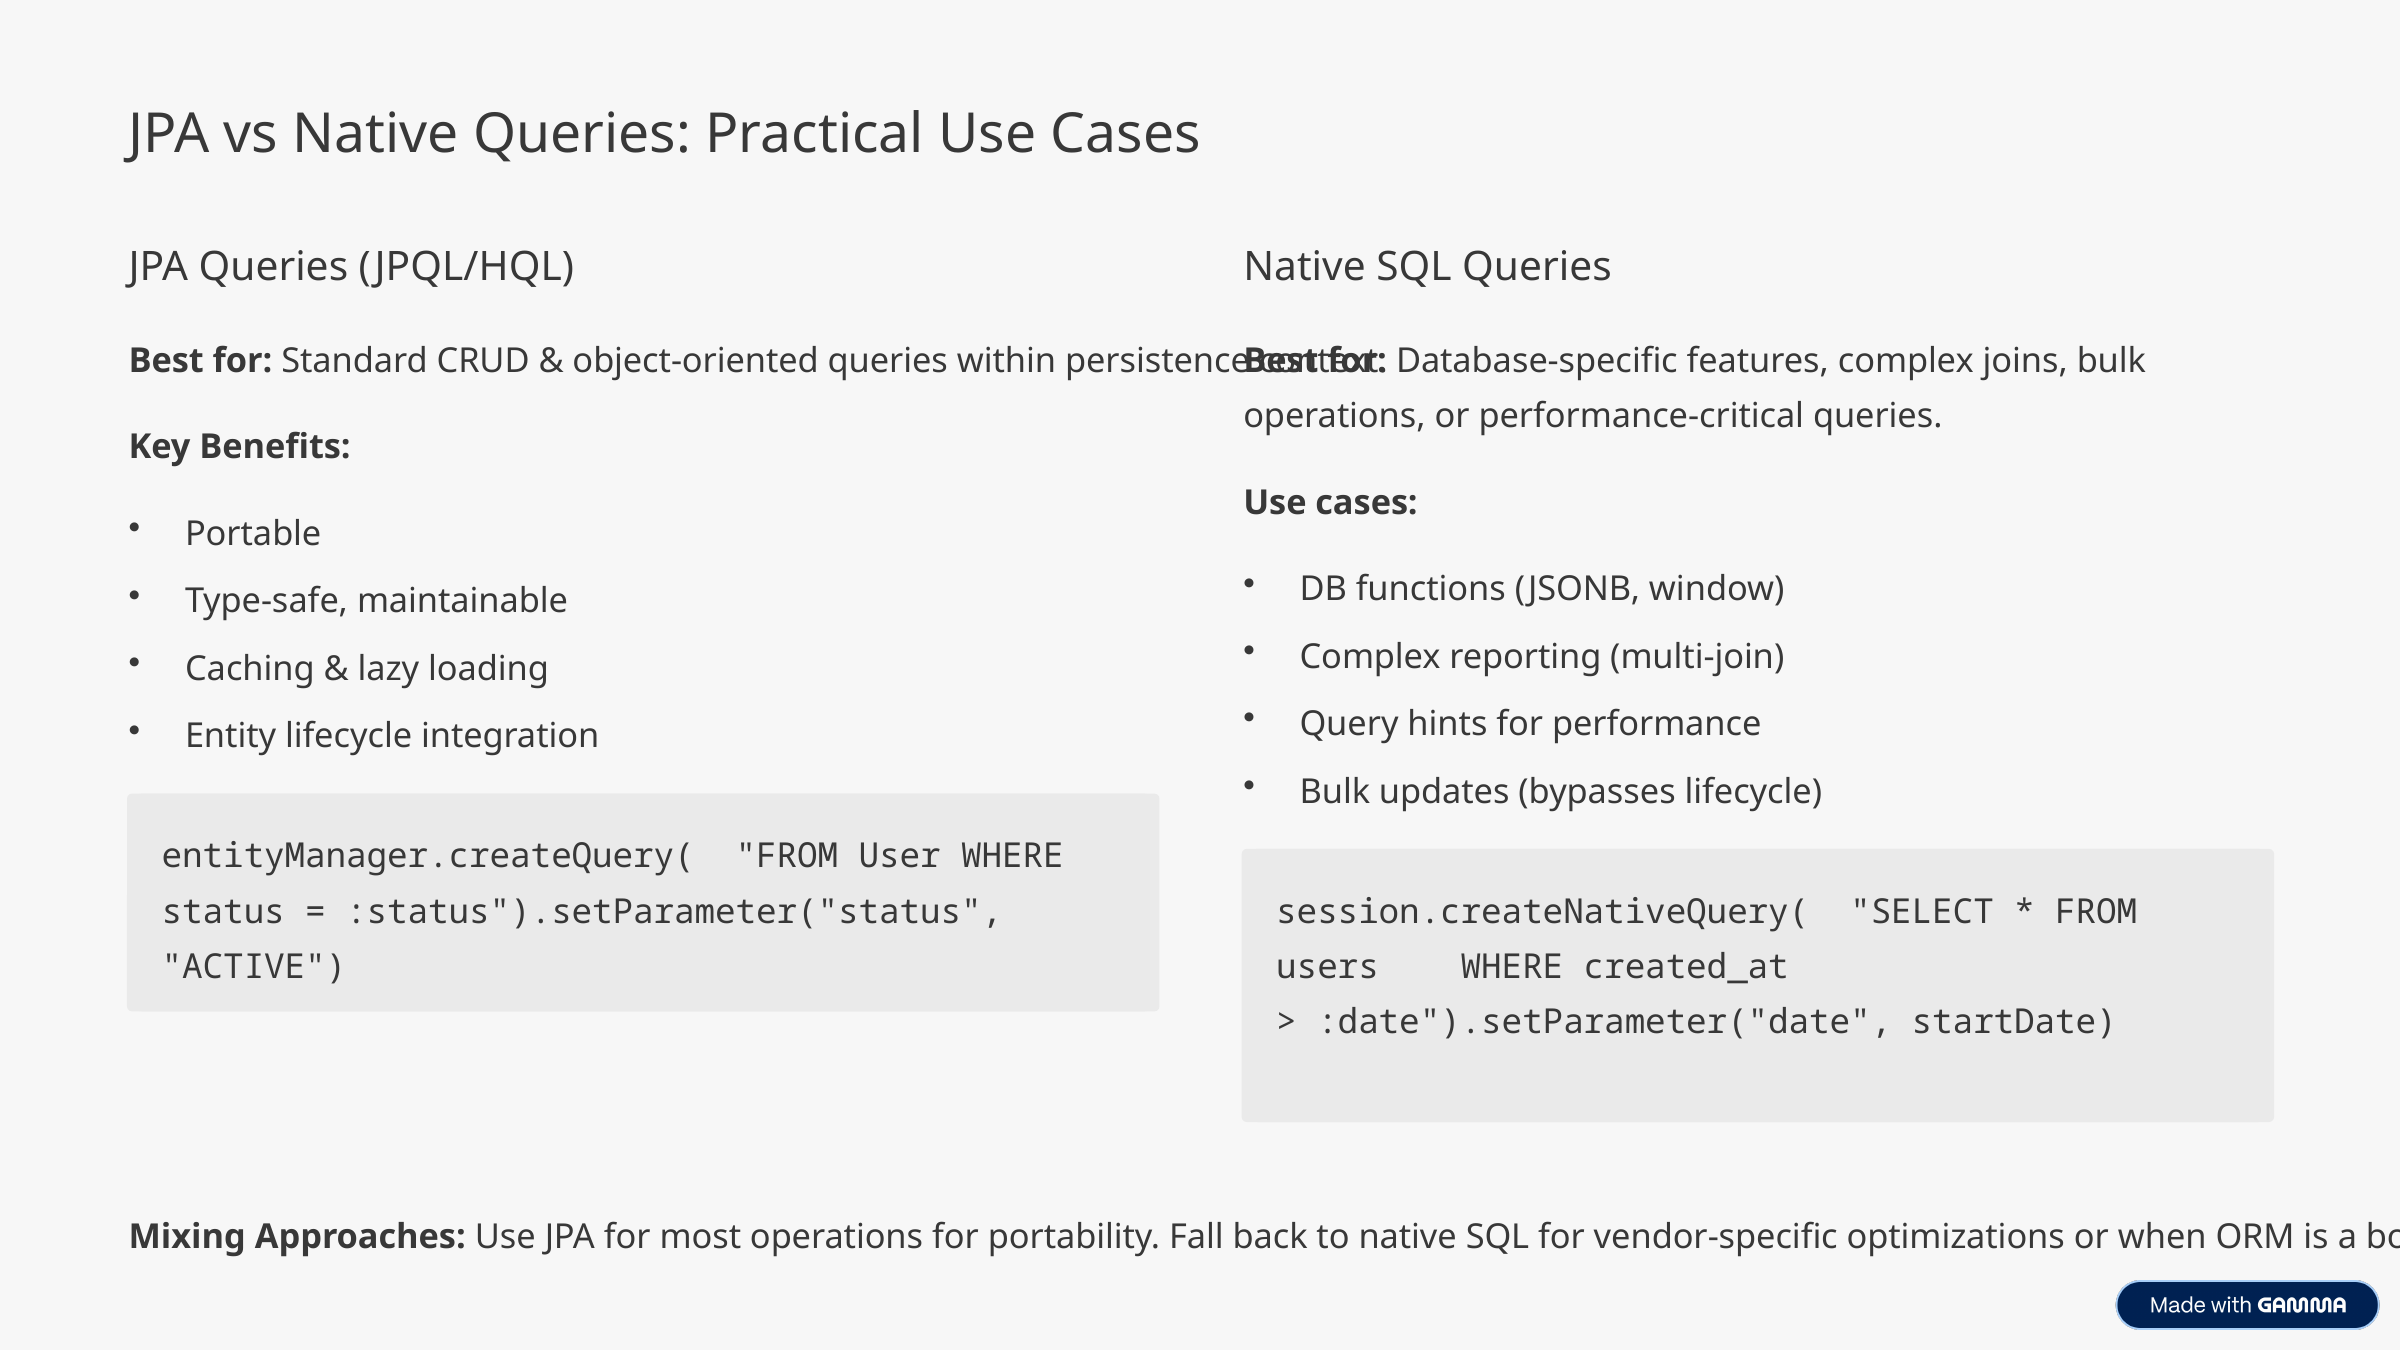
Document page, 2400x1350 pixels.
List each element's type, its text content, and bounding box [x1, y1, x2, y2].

text_box [1241, 848, 2275, 1123]
picture [2106, 1271, 2389, 1339]
text_box Complex reporting (multi-join) [1243, 619, 2273, 676]
text_box Best for: Standard CRUD & object-oriented queries within persistence context. [128, 324, 1158, 380]
text_box Best for: Database-specific features, complex joins, bulk operations, or performance-critical queries. [1243, 324, 2273, 435]
text_box Use cases: [1243, 465, 2273, 522]
text_box JPA Queries (JPQL/HQL) [128, 237, 544, 290]
text_box Entity lifecycle integration [128, 699, 1158, 755]
text_box JPA vs Native Queries: Practical Use Cases [128, 95, 991, 165]
text_box Portable [128, 497, 1158, 553]
text_box session.createNativeQuery( "SELECT * FROM users WHERE created_at > :date").setParameter("date", startDate) [1276, 874, 2240, 1097]
text_box Mixing Approaches: Use JPA for most operations for portability. Fall back to native SQL for vendor-specific optimizations or when ORM is a bottleneck. [128, 1199, 2272, 1256]
text_box Caching & lazy loading [128, 631, 1158, 688]
text_box entityManager.createQuery( "FROM User WHERE status = :status").setParameter("status", "ACTIVE") [161, 819, 1125, 986]
text_box [126, 793, 1160, 1012]
text_box Key Benefits: [128, 410, 1158, 466]
text_box Type-safe, maintainable [128, 564, 1158, 620]
text_box Query hints for performance [1243, 687, 2273, 743]
text_box DB functions (JSONB, window) [1243, 552, 2273, 608]
text_box Bulk updates (bypasses lifecycle) [1243, 754, 2273, 810]
text_box Native SQL Queries [1243, 237, 1659, 290]
